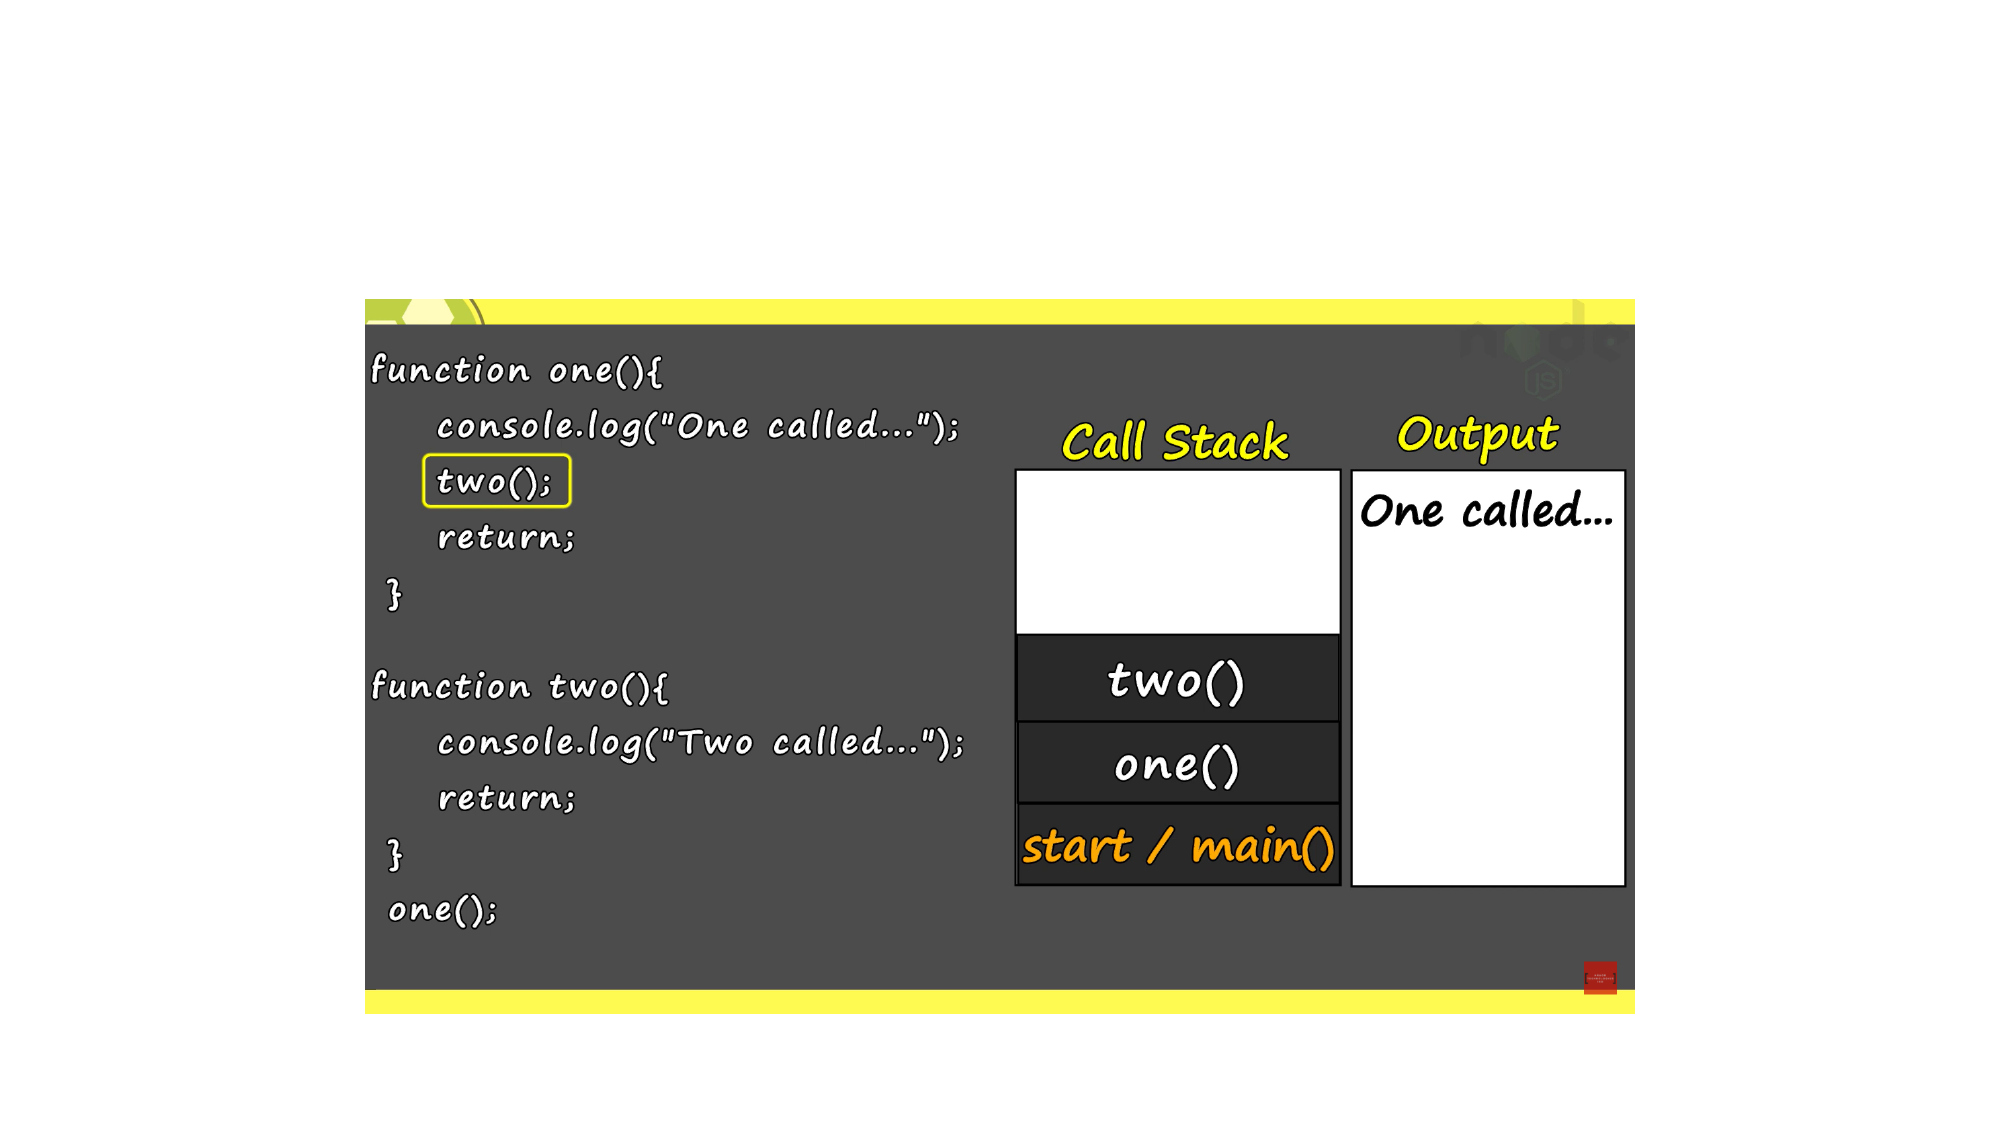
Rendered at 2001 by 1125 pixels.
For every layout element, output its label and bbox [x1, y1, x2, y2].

list [365, 299, 1635, 1014]
